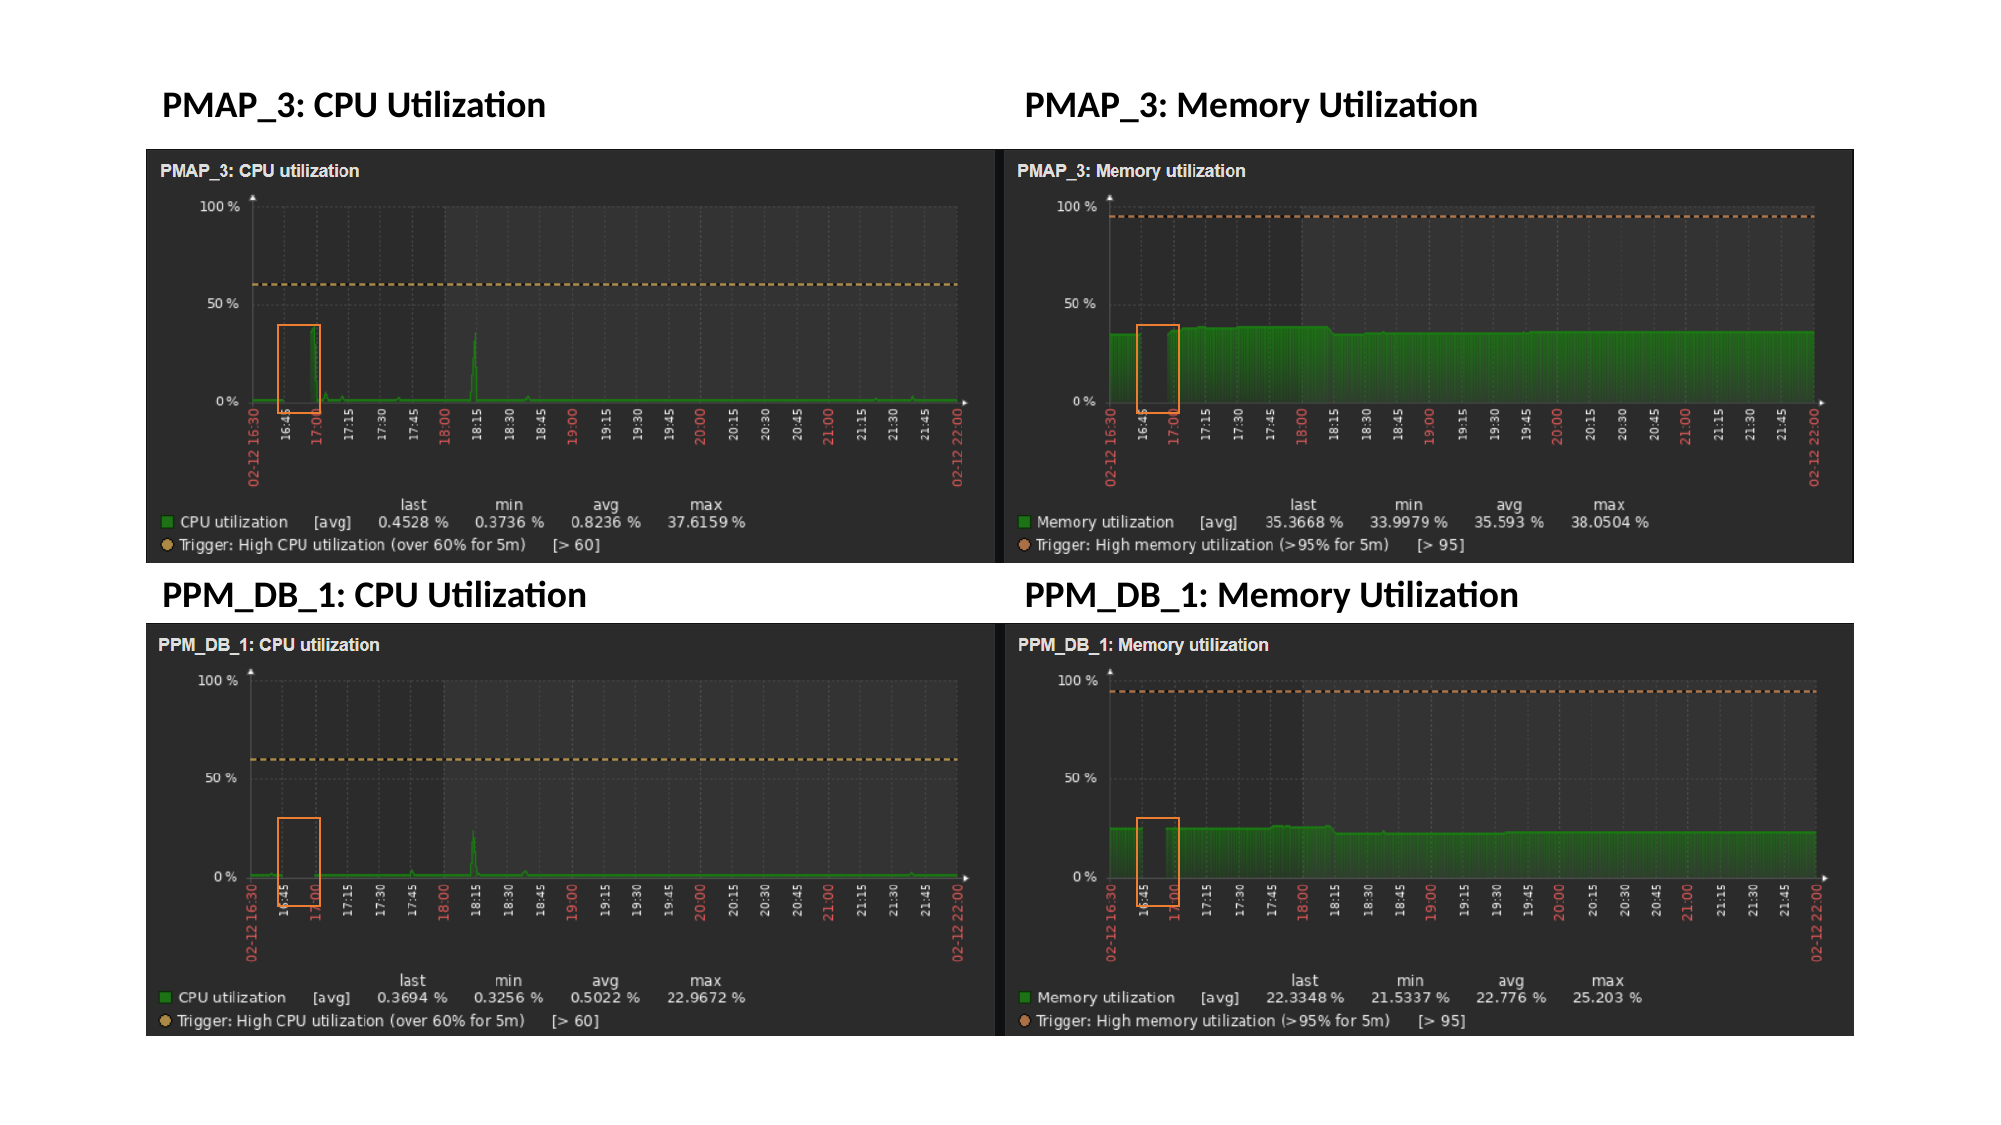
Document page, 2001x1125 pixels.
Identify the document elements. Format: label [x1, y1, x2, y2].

picture [146, 149, 1854, 563]
text_box [147, 562, 1873, 624]
text_box [147, 72, 1873, 134]
picture [146, 622, 1854, 1036]
